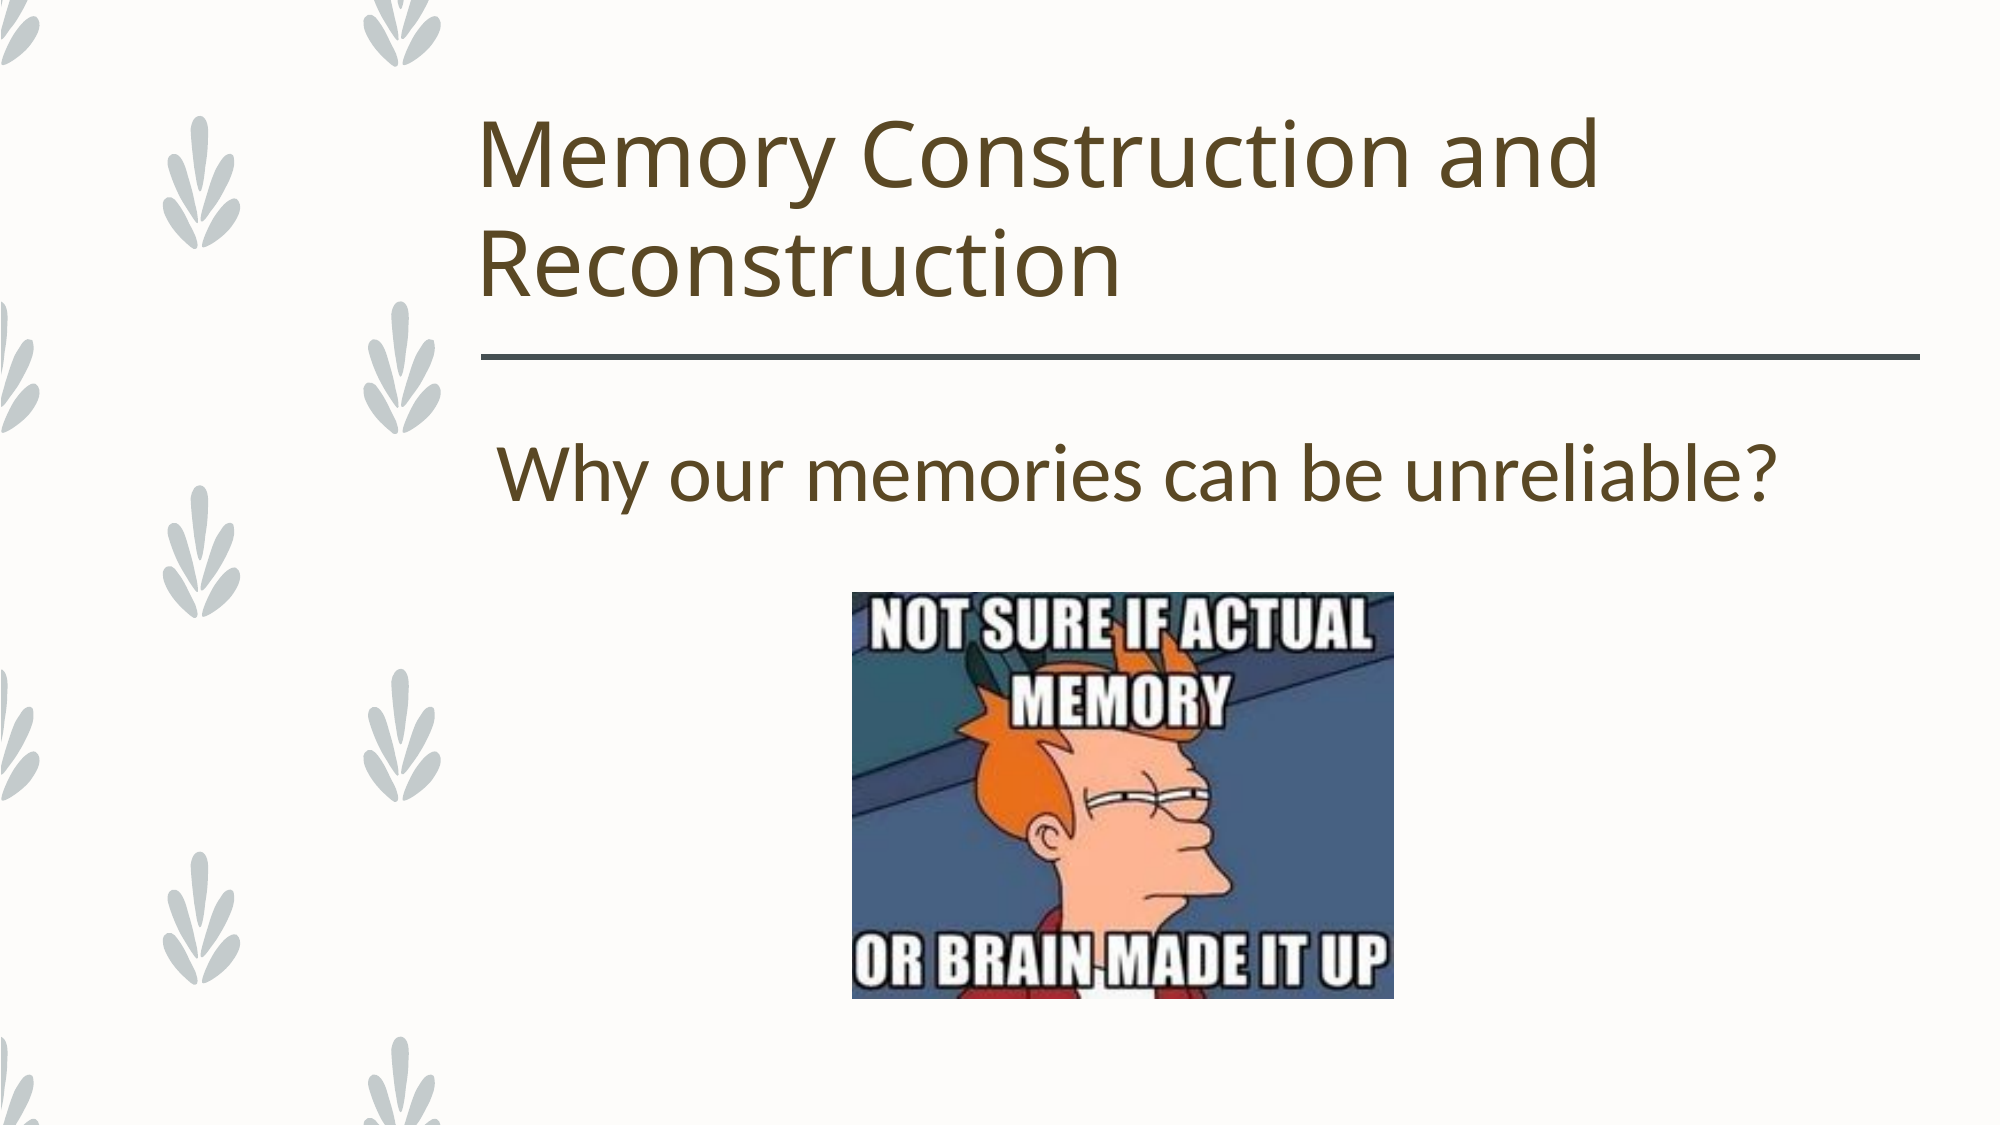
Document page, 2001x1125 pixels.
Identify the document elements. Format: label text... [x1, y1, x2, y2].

list Why our memories can be unreliable? [481, 399, 1920, 999]
title Memory Construction and Reconstruction [460, 93, 1920, 350]
picture [852, 592, 1395, 1000]
